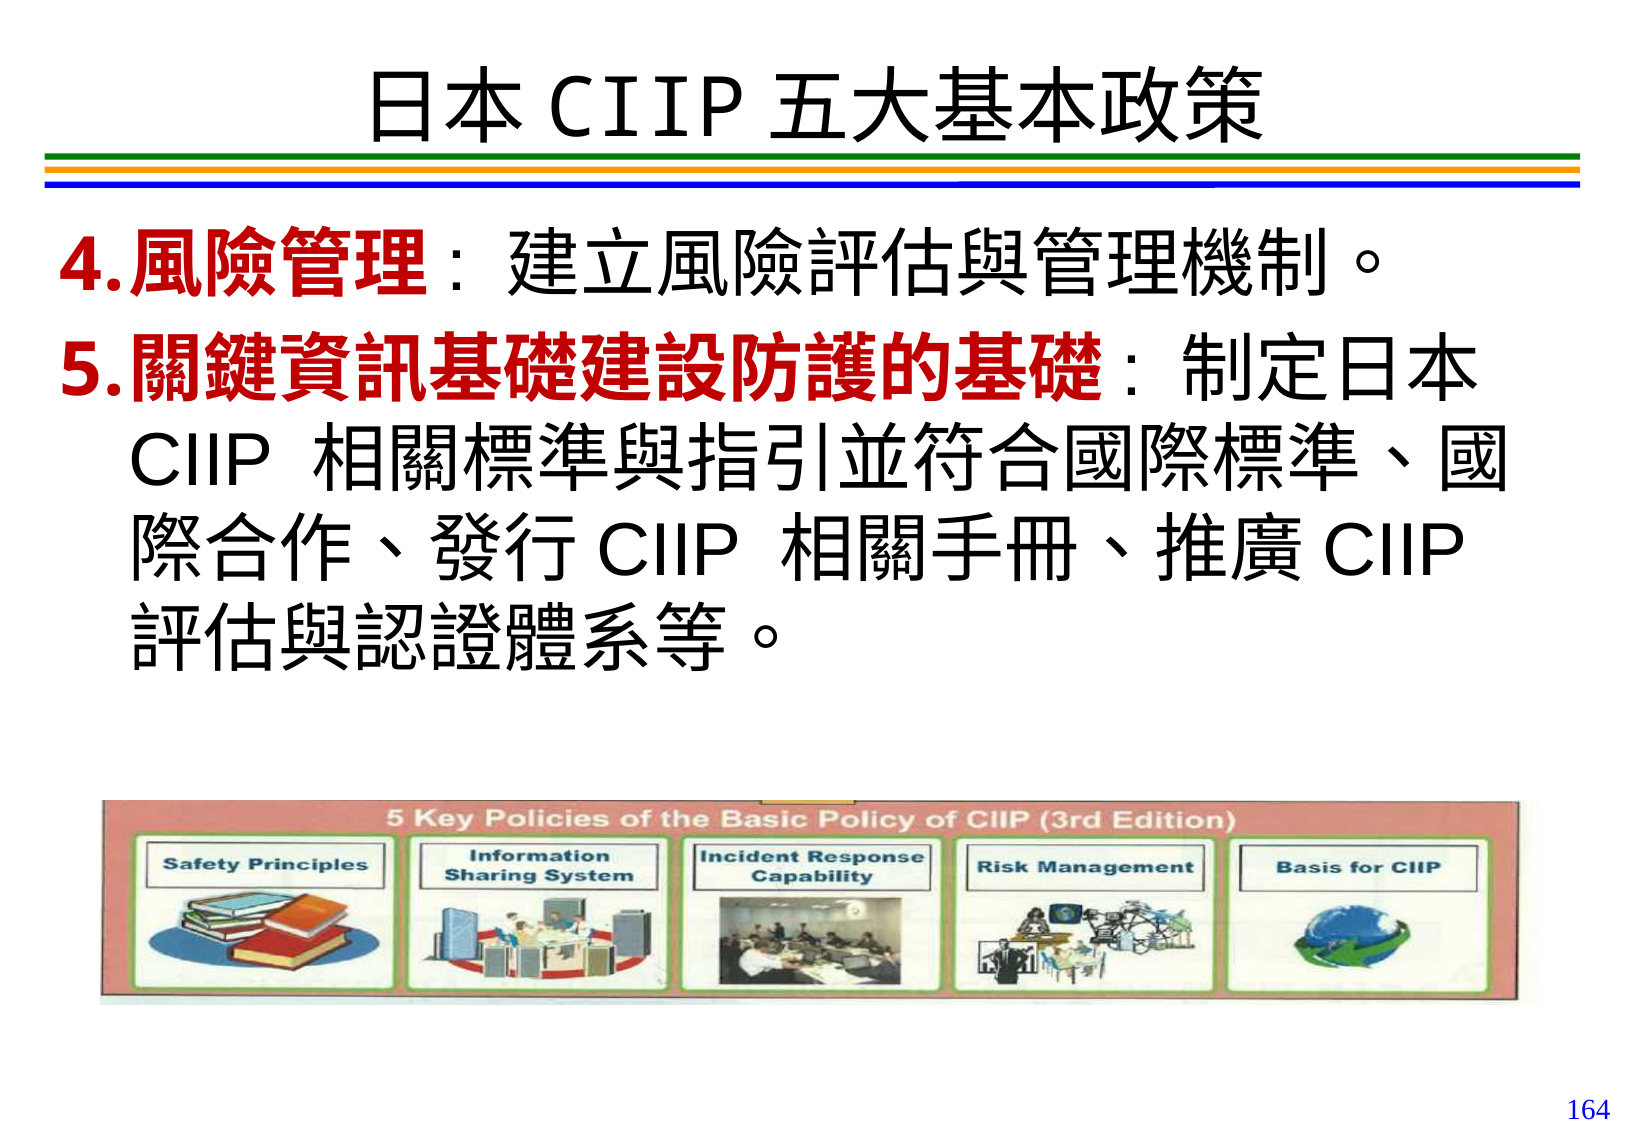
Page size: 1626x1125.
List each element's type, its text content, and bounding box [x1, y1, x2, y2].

title 日本CIIP五大基本政策 [81, 45, 1544, 161]
slide_number 164 [1246, 1082, 1625, 1119]
picture [99, 800, 1540, 1006]
list 風險管理: 建立風險評估與管理機制。 關鍵資訊基礎建設防護的基礎: 制定日本CIIP 相關標準與指引並符合國際標準、國際合作、發行CIIP 相關手冊、推廣CIIP 評估與認證體系等。 [44, 207, 1581, 1005]
